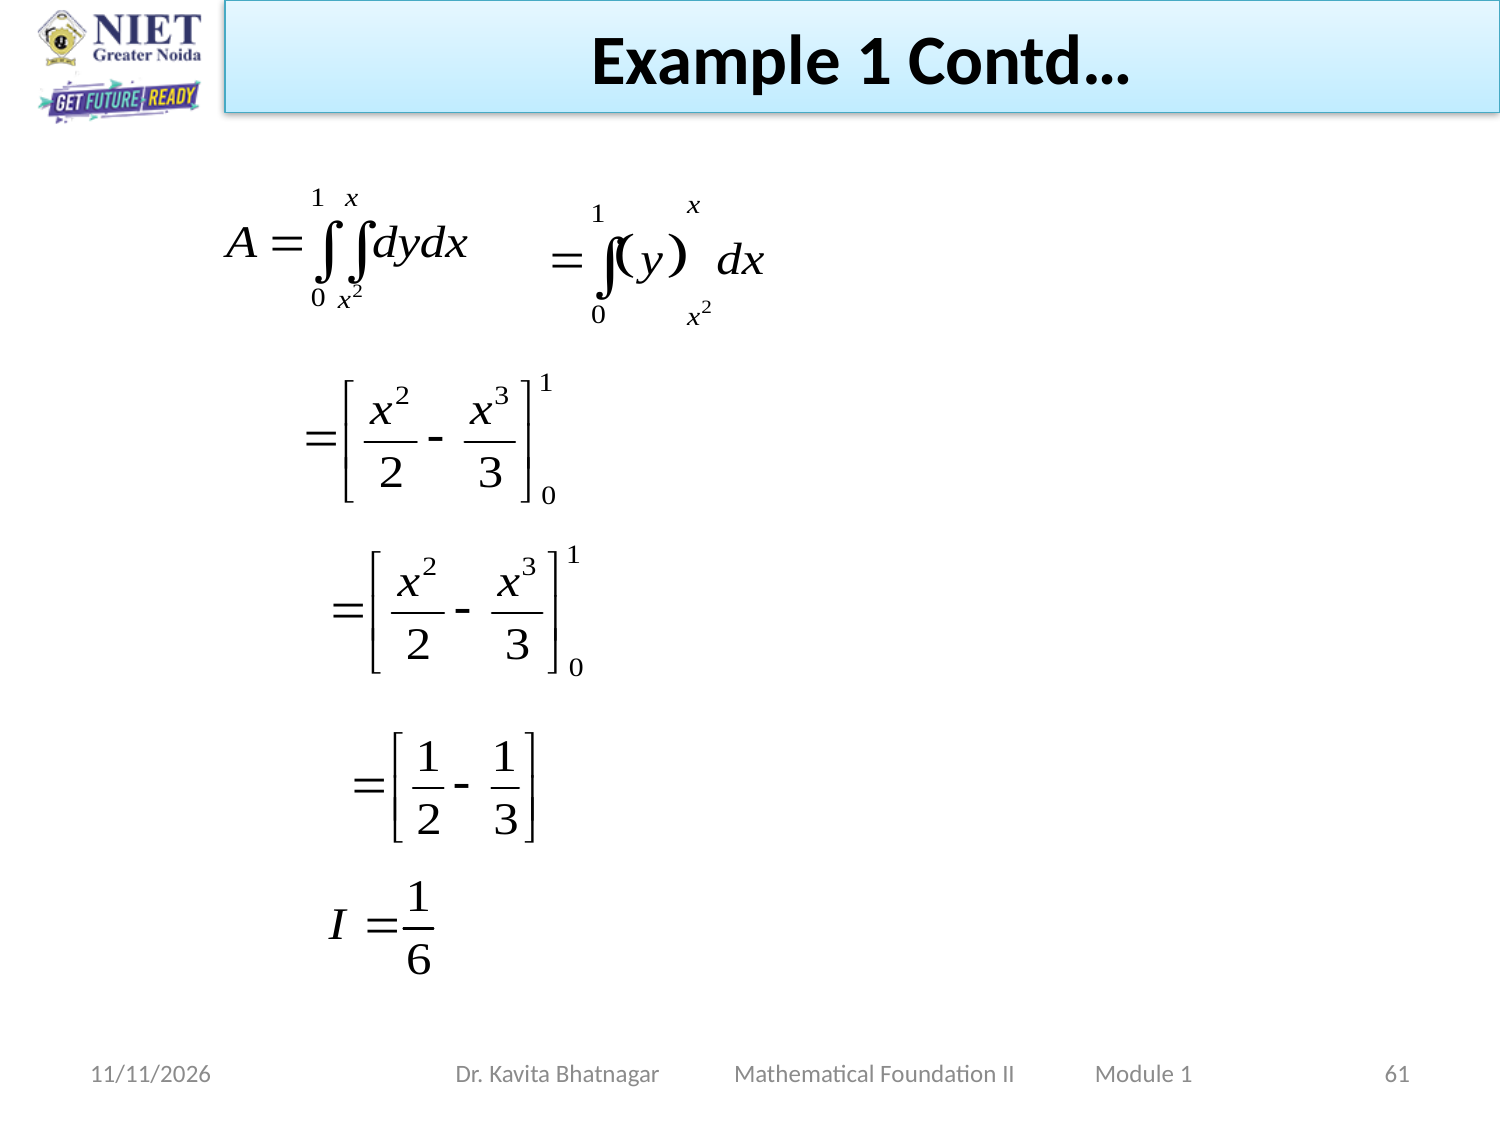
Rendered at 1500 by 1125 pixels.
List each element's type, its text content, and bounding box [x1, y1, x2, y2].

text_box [320, 533, 593, 685]
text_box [293, 362, 566, 514]
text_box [213, 174, 478, 319]
slide_number 61 [1238, 1042, 1425, 1103]
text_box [318, 867, 443, 986]
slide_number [75, 1042, 412, 1103]
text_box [341, 723, 555, 853]
picture [0, 0, 238, 135]
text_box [539, 183, 774, 335]
footer Dr. Kavita Bhatnagar Mathematical Foundation II Module 1 [412, 1042, 1238, 1103]
text_box Example 1 Contd… [238, 0, 1500, 113]
